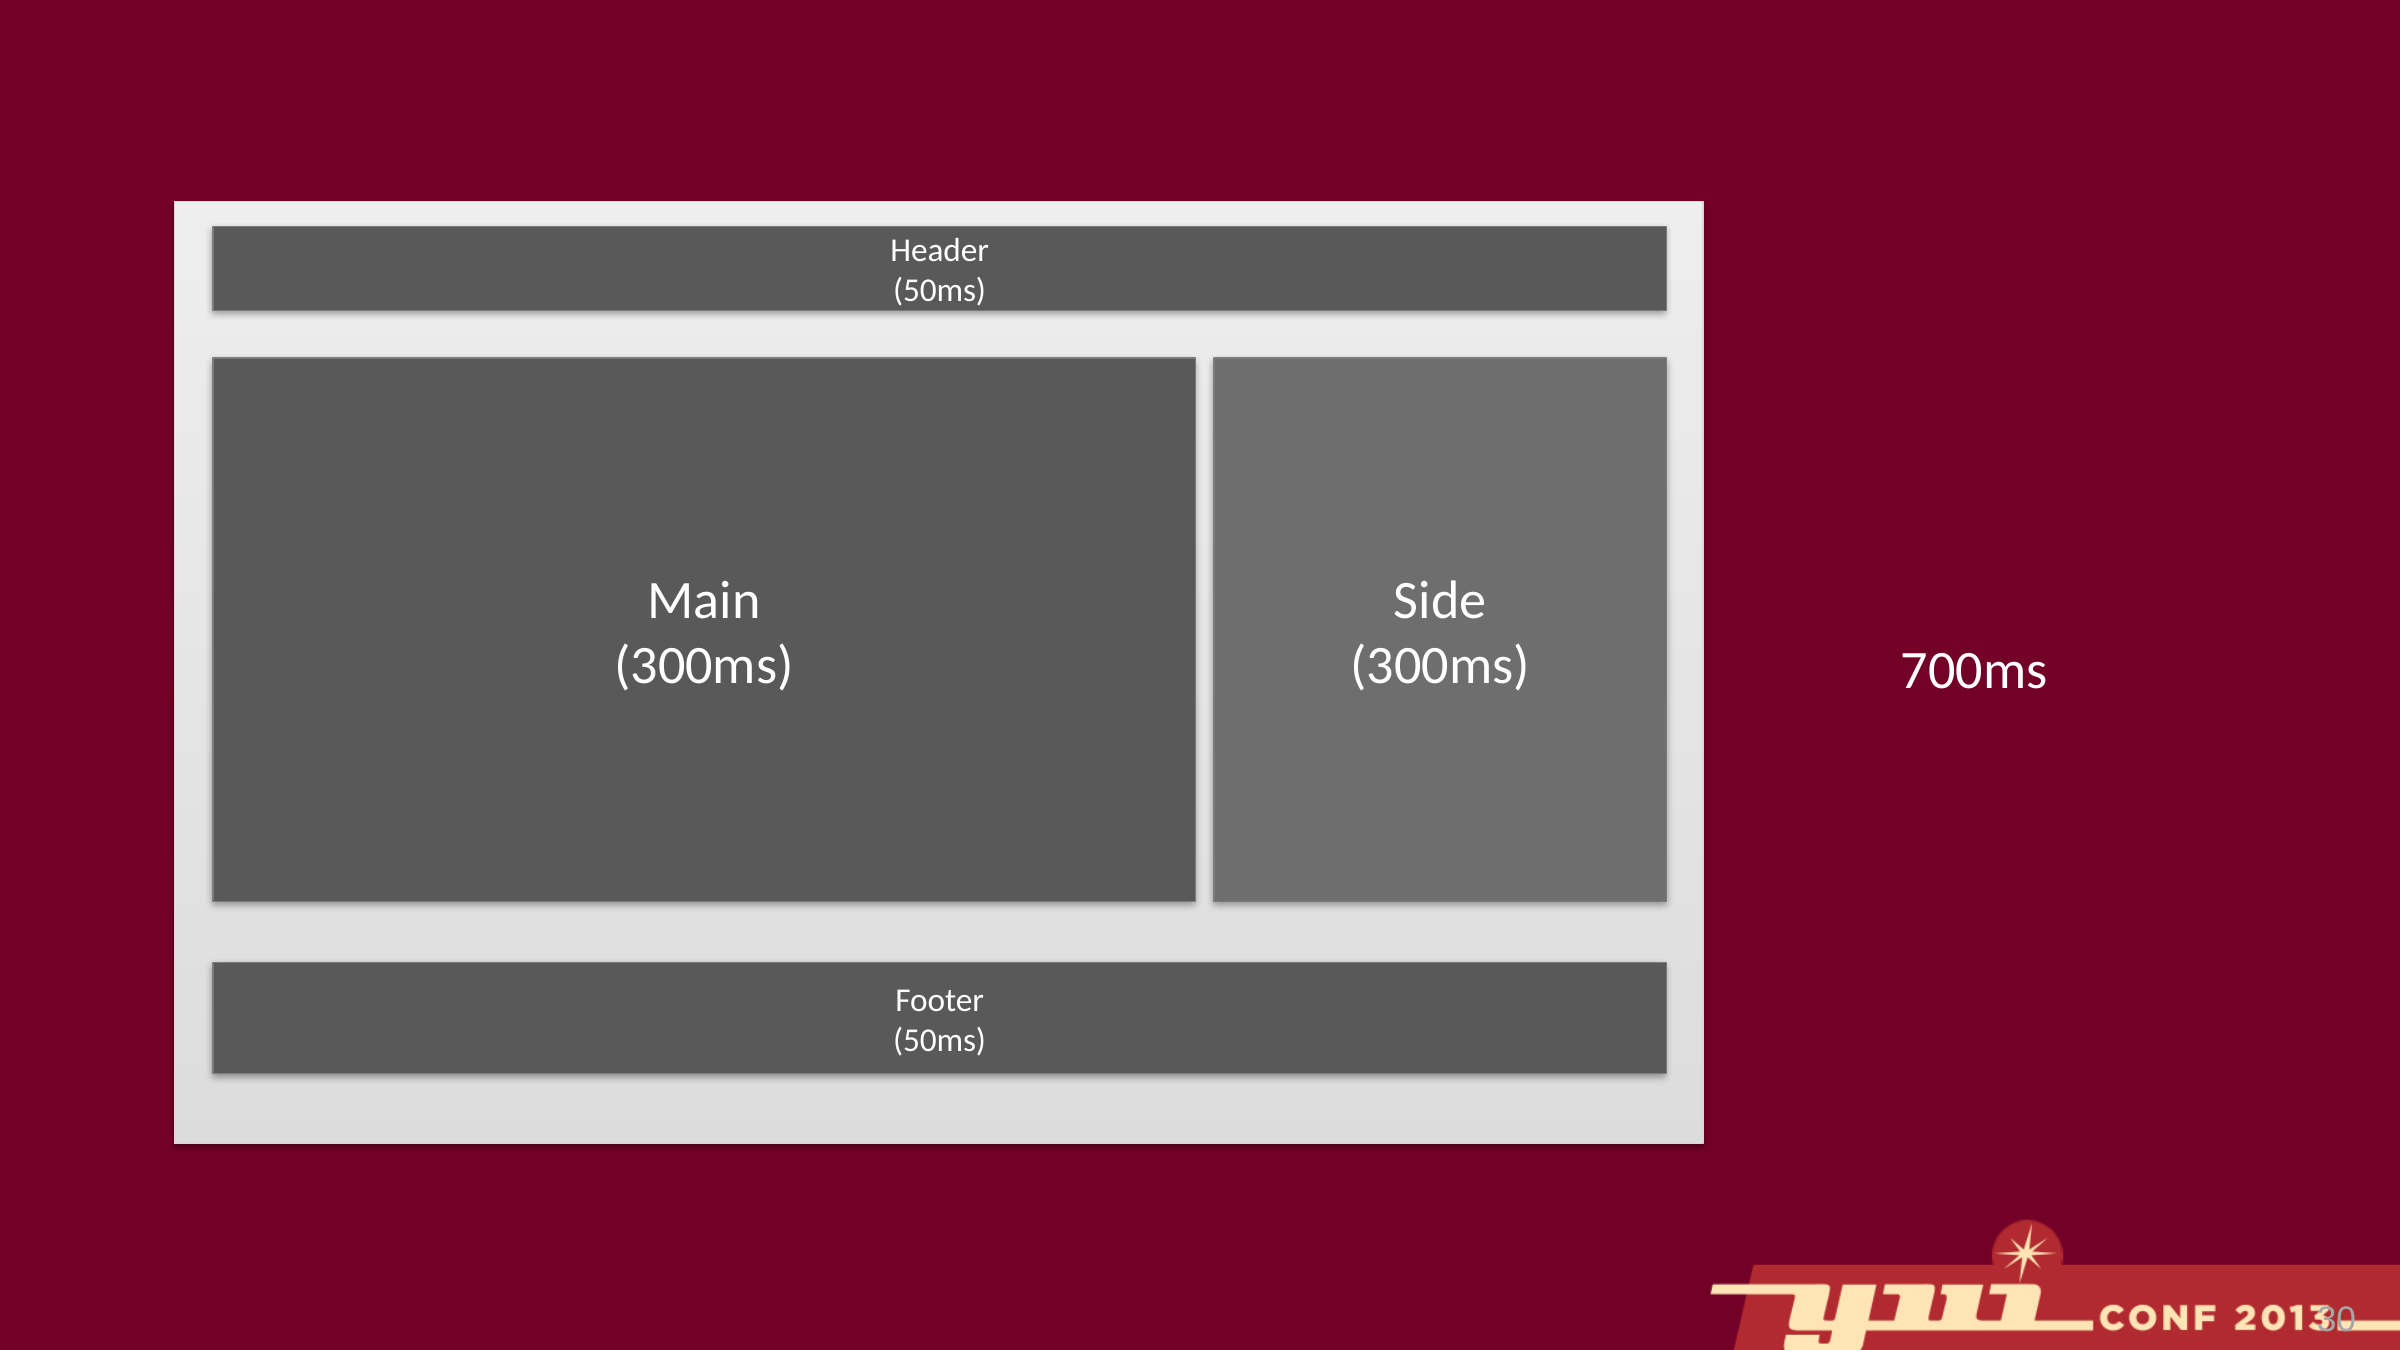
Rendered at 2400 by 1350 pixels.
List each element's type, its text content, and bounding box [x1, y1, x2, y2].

slide_number 30 [1817, 1281, 2378, 1350]
picture [0, 0, 2400, 1350]
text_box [174, 201, 1704, 1144]
text_box 700ms [1886, 627, 2063, 708]
